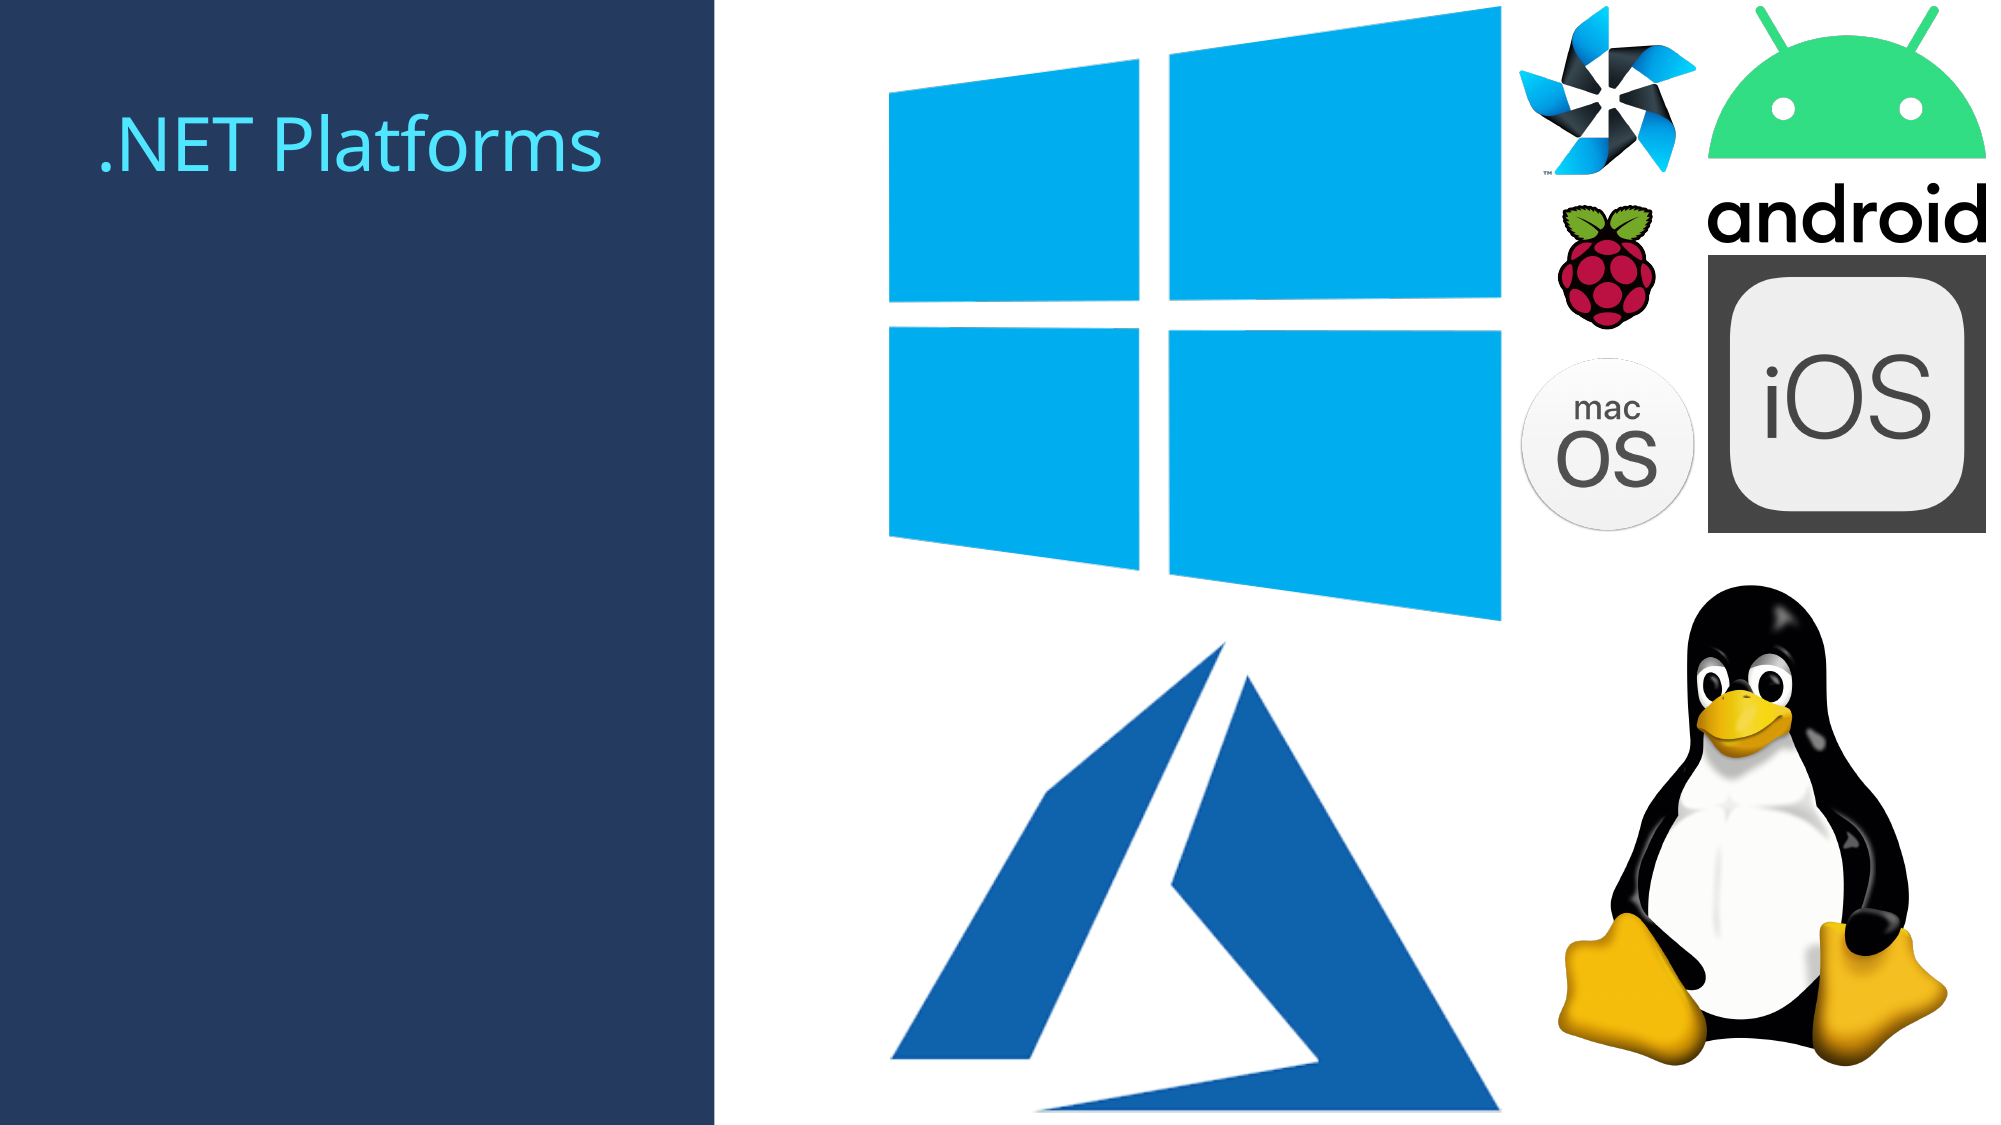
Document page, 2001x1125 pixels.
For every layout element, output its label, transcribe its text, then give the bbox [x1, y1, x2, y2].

picture [1708, 6, 1986, 243]
picture [1518, 546, 1987, 1119]
picture [1518, 6, 1696, 177]
picture [888, 636, 1506, 1119]
picture [1518, 356, 1696, 534]
title .NET Platforms [96, 96, 619, 608]
picture [1518, 189, 1696, 344]
picture [1708, 255, 1986, 534]
picture [888, 6, 1506, 624]
